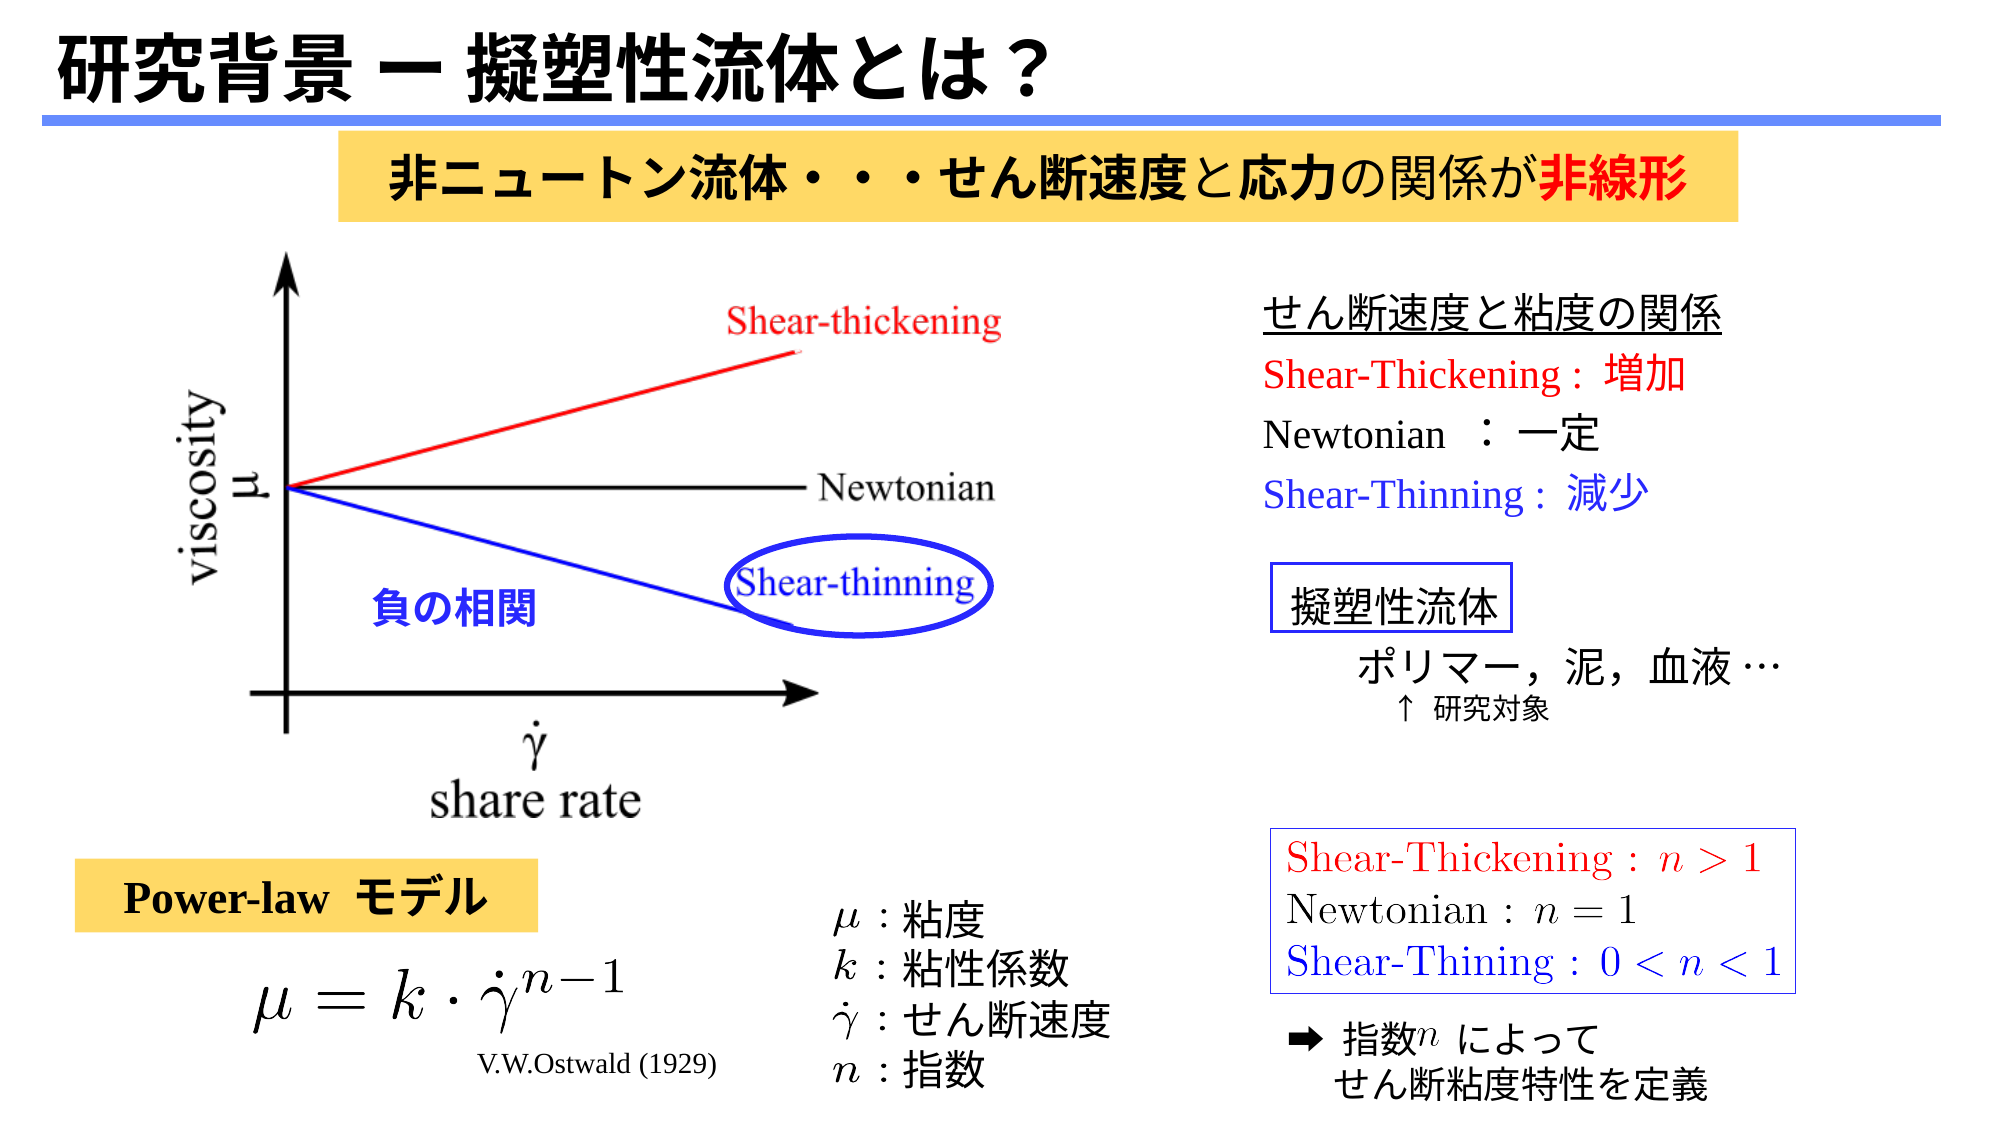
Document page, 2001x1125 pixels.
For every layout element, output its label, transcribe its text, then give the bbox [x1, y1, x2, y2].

text_box 非ニュートン流体・・・せん断速度と応力の関係が非線形 [337, 130, 1739, 223]
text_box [1270, 828, 1796, 995]
text_box せん断速度と粘度の関係 Shear-Thickening : 増加Newtonian ： 一定 Shear-Thinning : 減少 [1247, 269, 1774, 525]
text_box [1271, 563, 1828, 734]
title 研究背景 ー 擬塑性流体とは？ [41, 4, 1767, 141]
text_box Power-law モデル [74, 858, 539, 933]
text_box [1272, 1008, 1860, 1115]
picture [253, 959, 623, 1034]
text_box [832, 885, 1257, 1103]
text_box V.W.Ostwald (1929) [462, 1037, 744, 1087]
picture [176, 251, 1001, 818]
